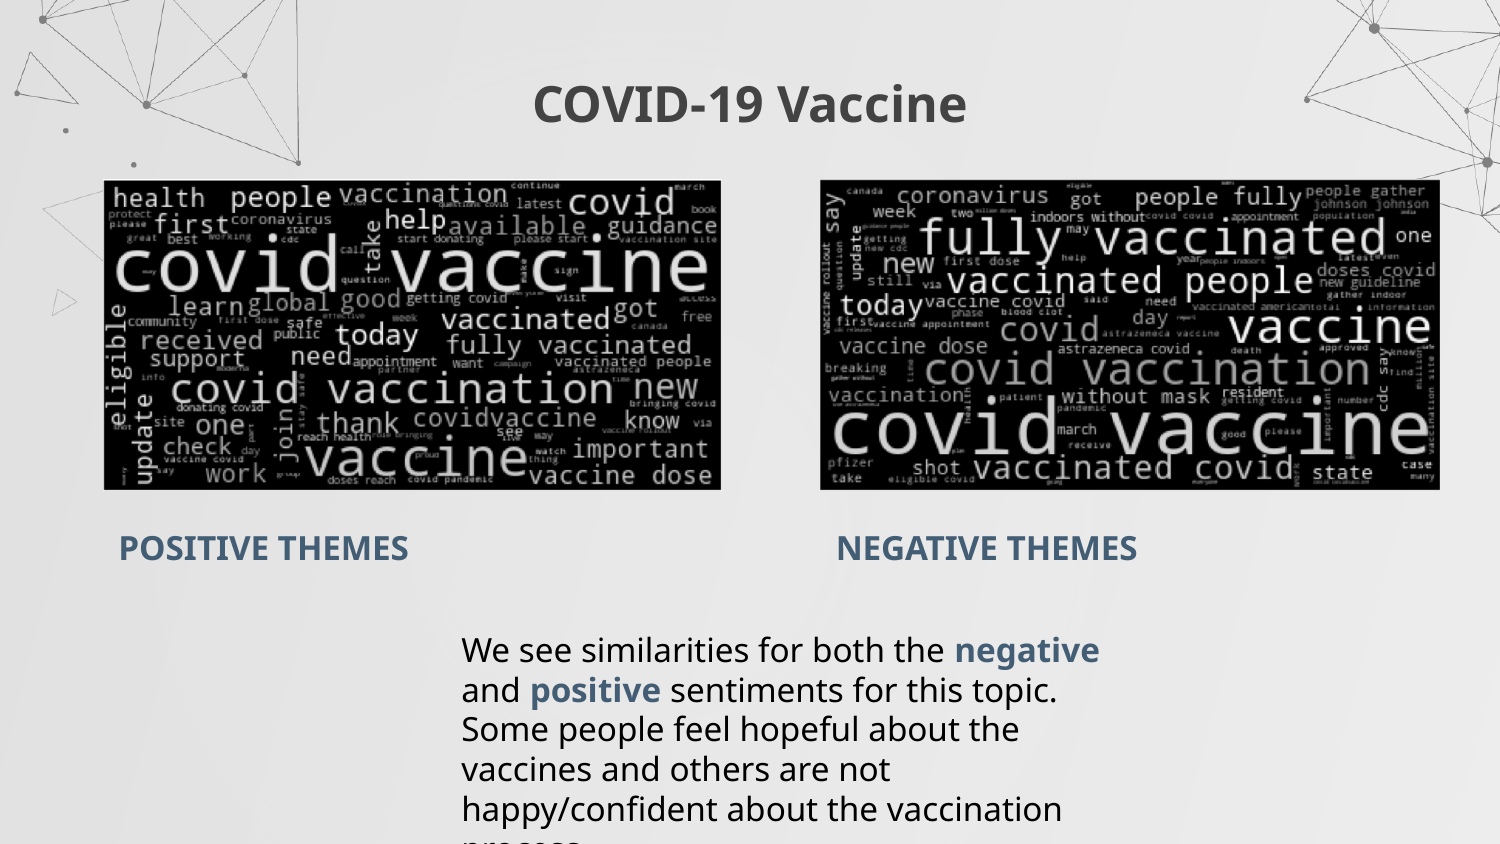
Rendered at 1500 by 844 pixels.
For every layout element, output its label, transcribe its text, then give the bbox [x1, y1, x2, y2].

picture [0, 0, 1500, 844]
subtitle We see similarities for both the negative and positive sentiments for this topic. Some people feel hopeful about the vaccines and others are not happy/confident about the vaccination process. [371, 613, 1129, 827]
subtitle POSITIVE THEMES [103, 511, 709, 573]
title COVID-19 Vaccine [322, 57, 1178, 214]
subtitle NEGATIVE THEMES [820, 511, 1427, 573]
